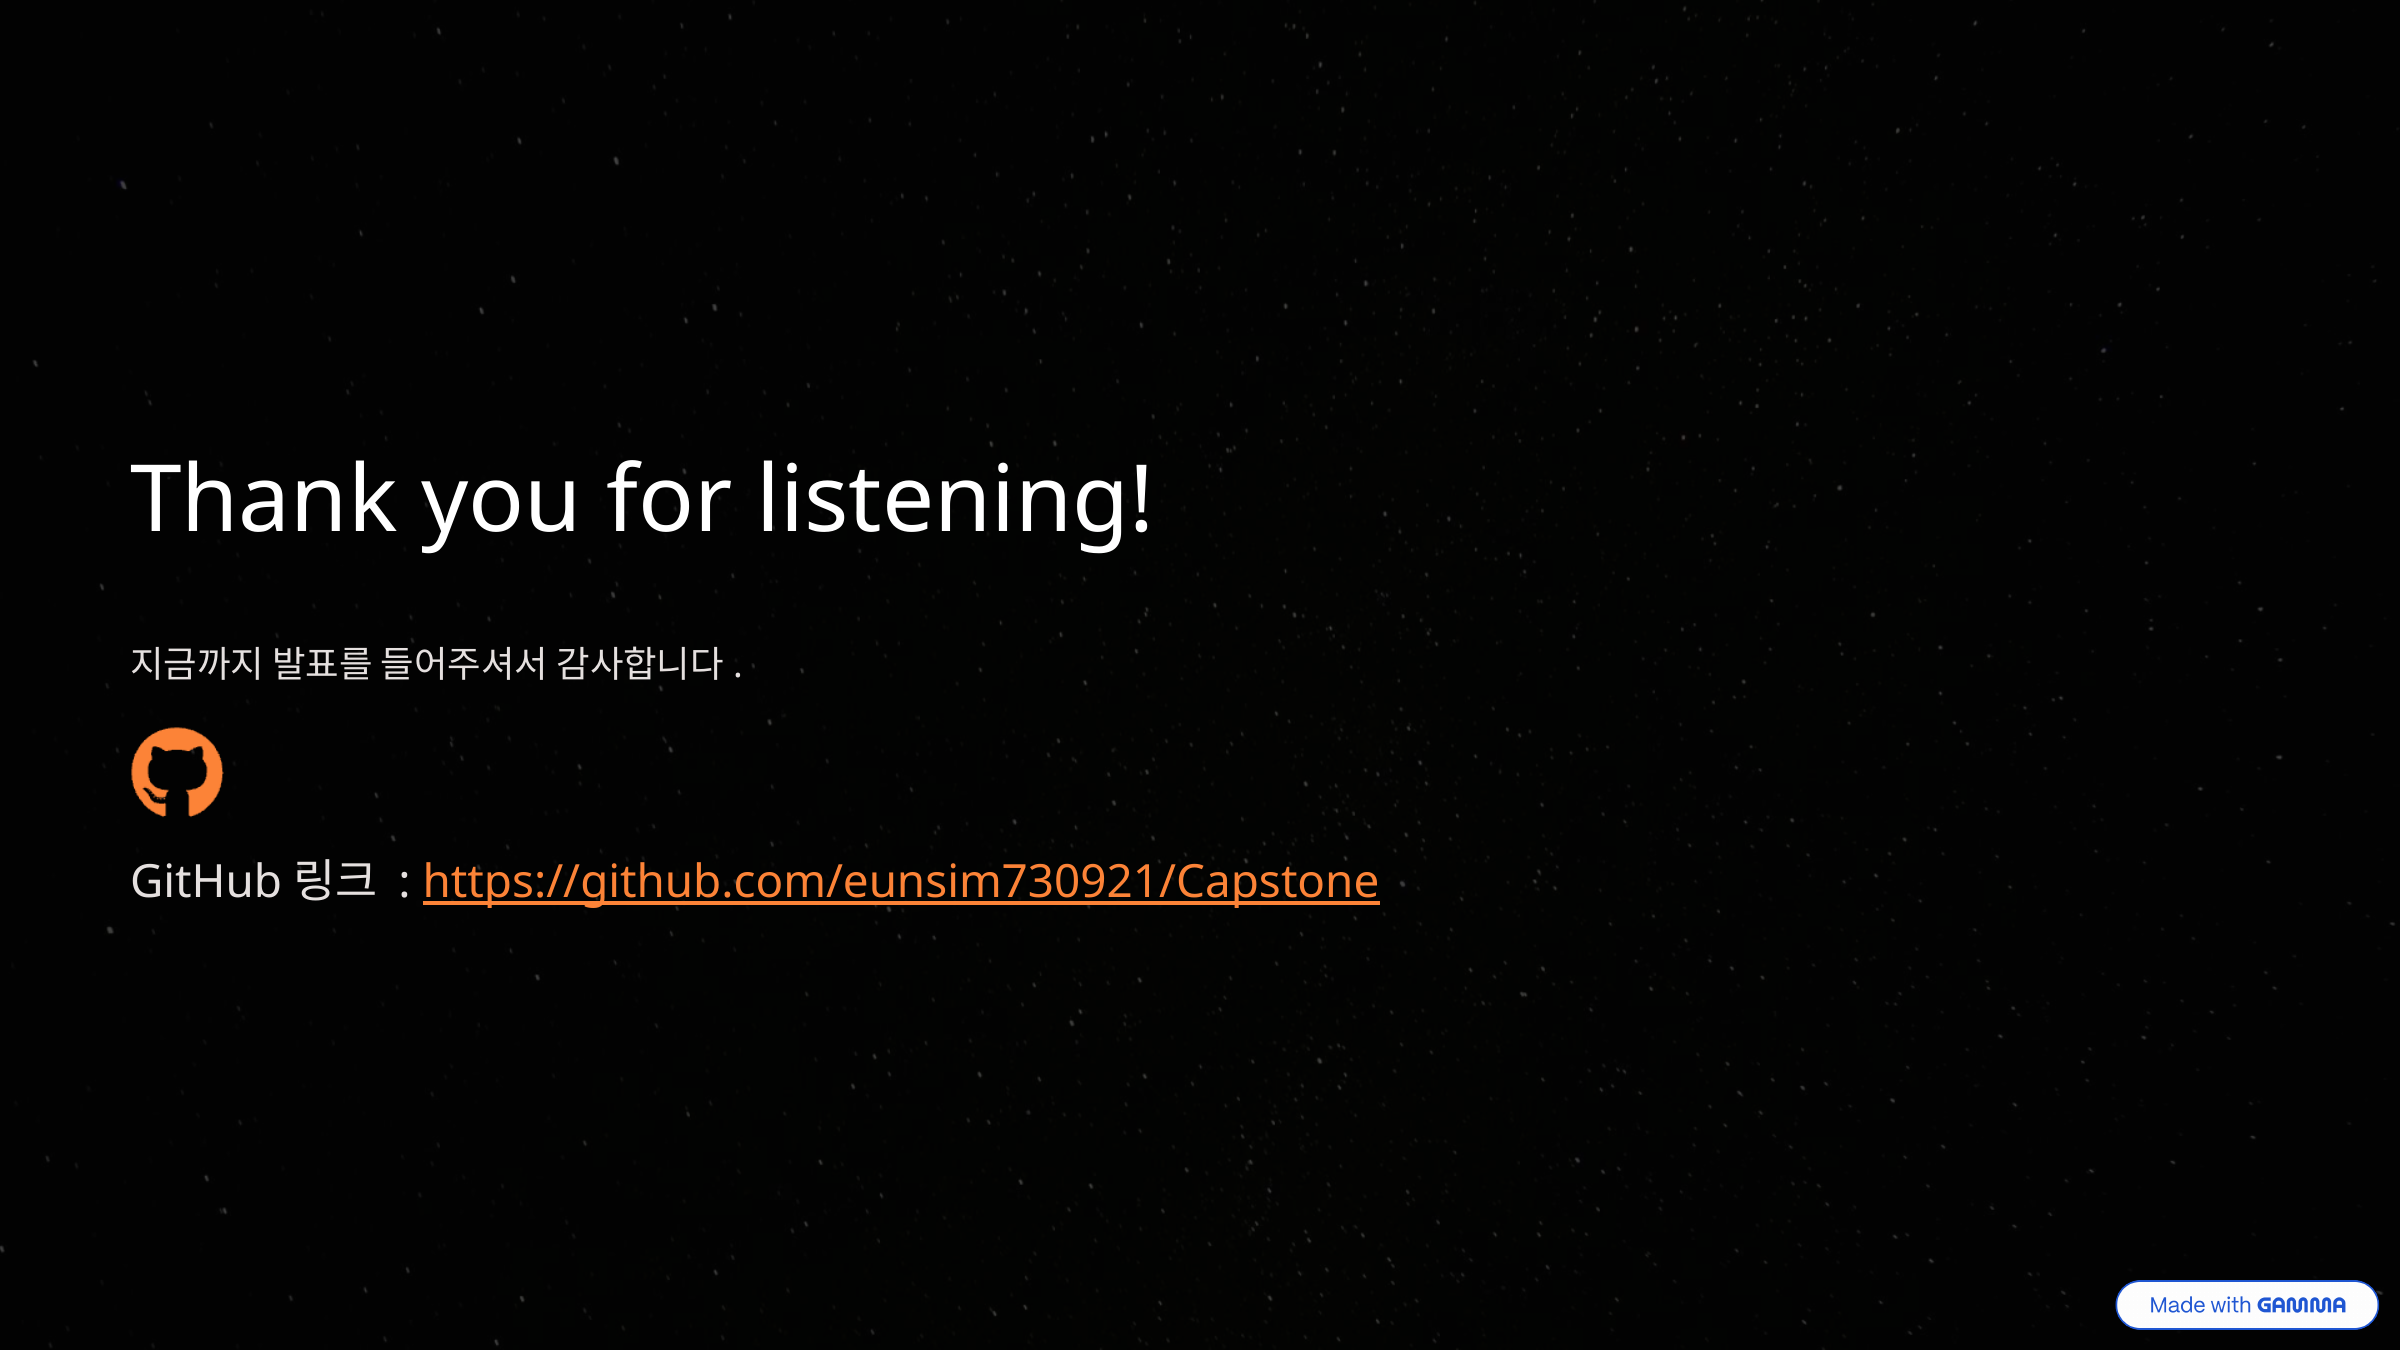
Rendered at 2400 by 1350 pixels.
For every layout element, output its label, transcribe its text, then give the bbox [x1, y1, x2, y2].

picture [0, 0, 2400, 1350]
text_box Thank you for listening! [130, 434, 1152, 551]
text_box GitHub링크 : https://github.com/eunsim730921/Capstone [130, 857, 1372, 916]
text_box 지금까지 발표를 들어주셔서 감사합니다. [130, 625, 2270, 685]
